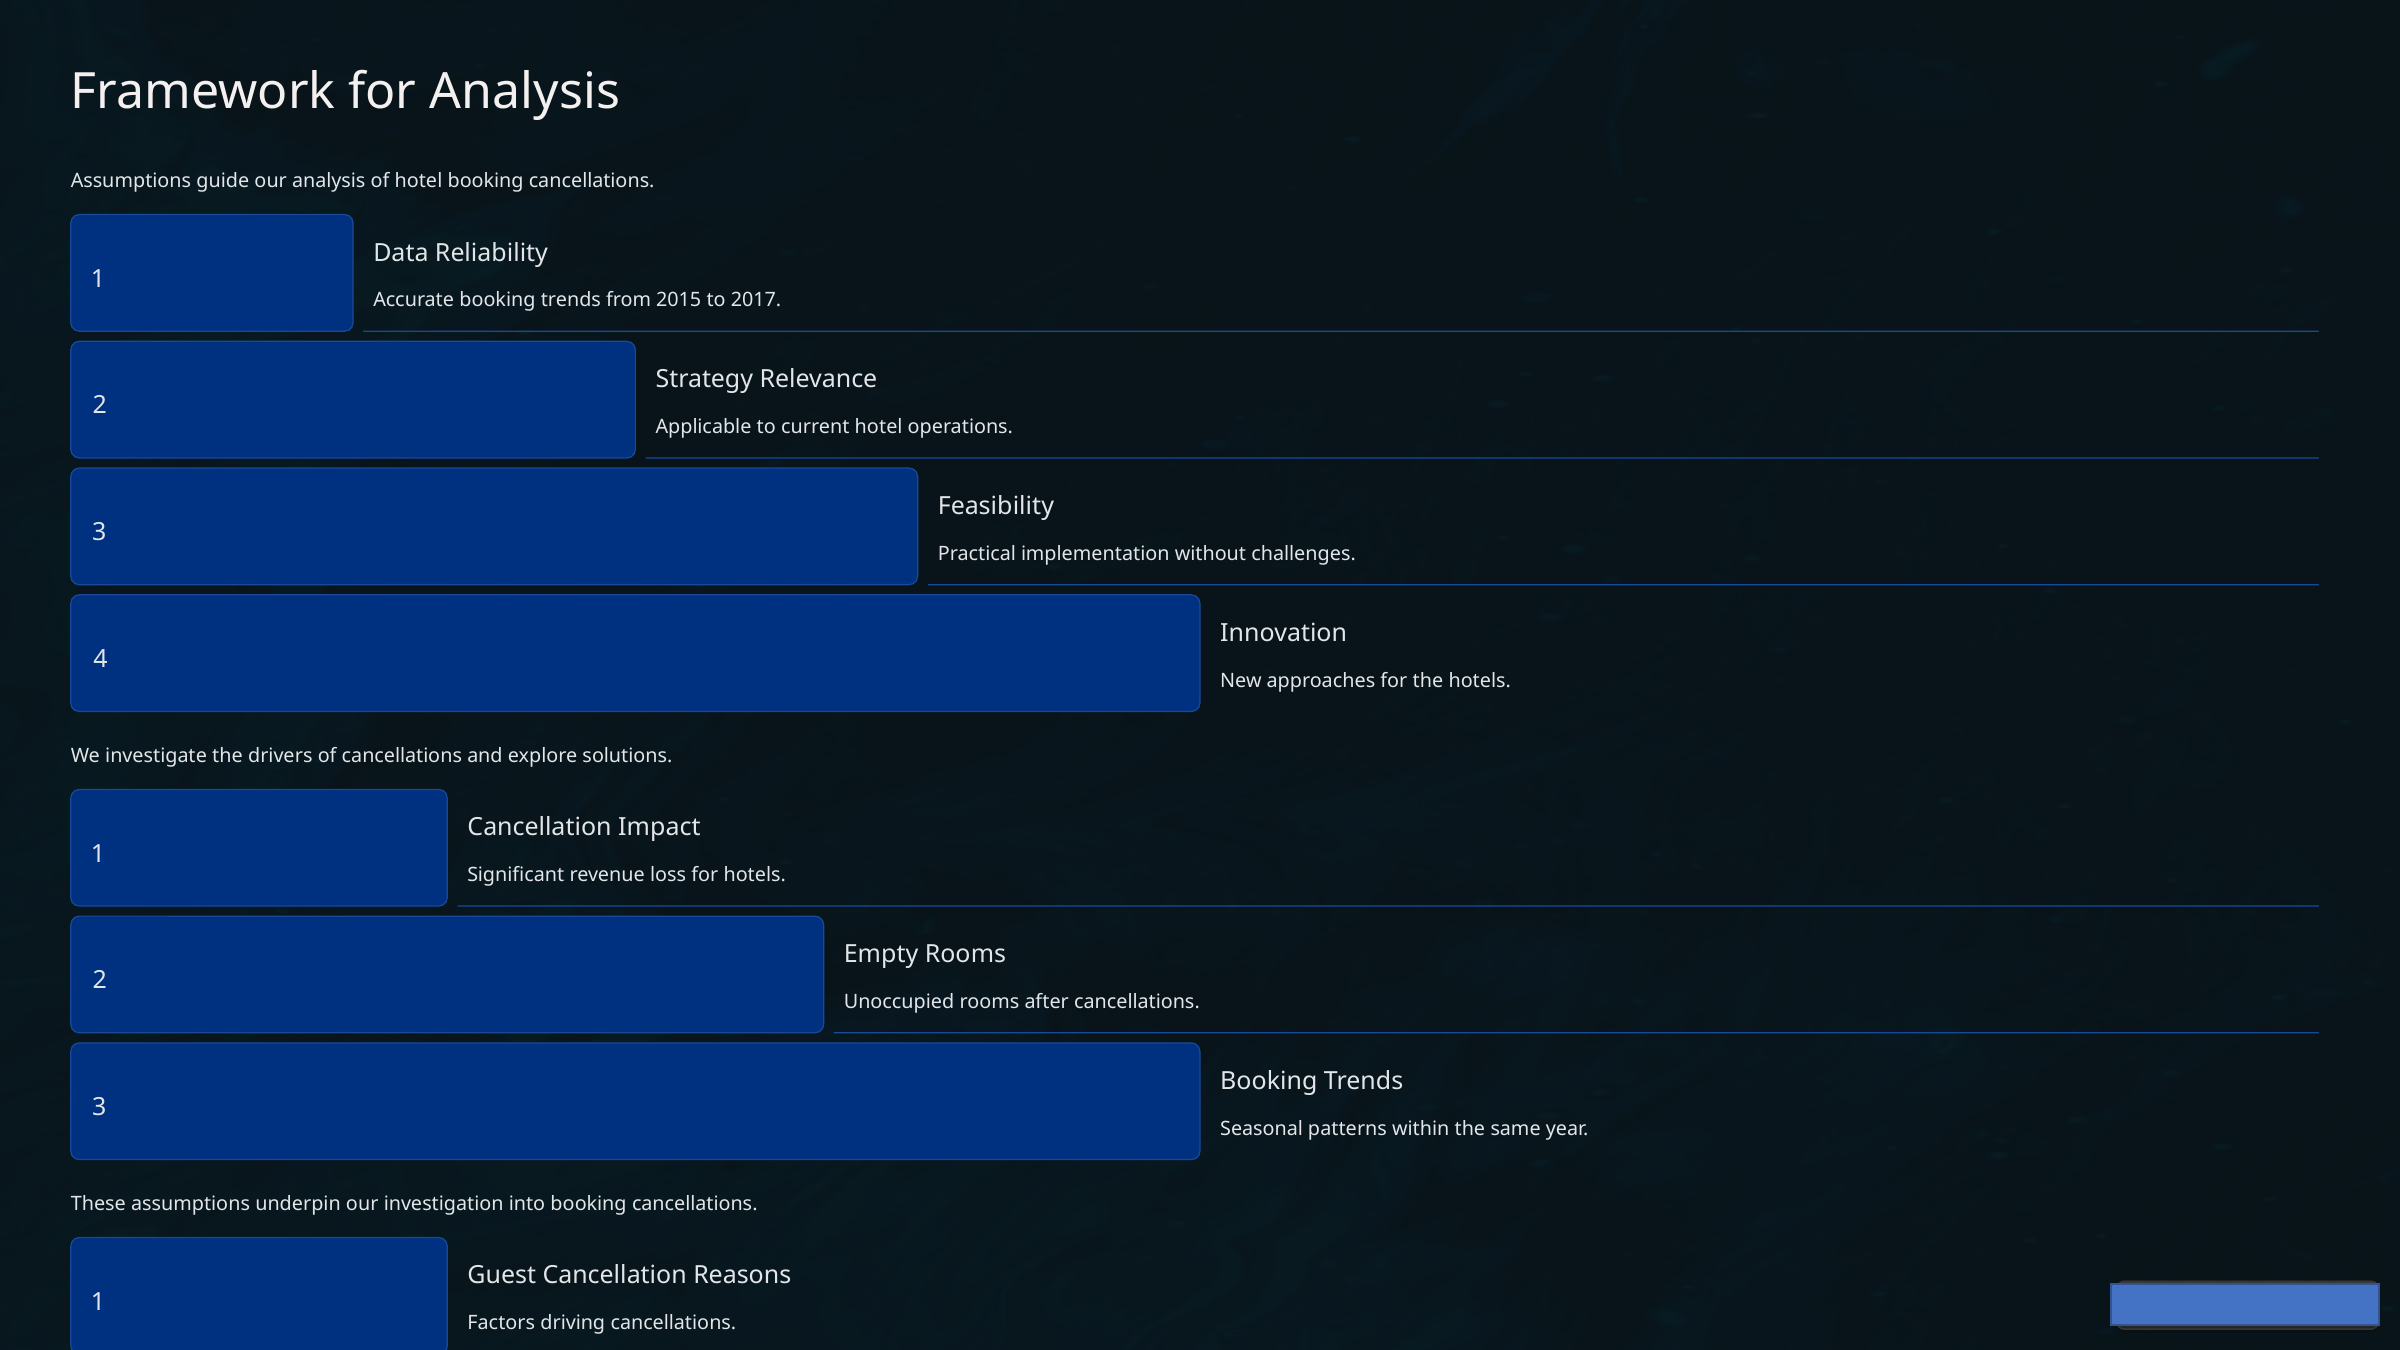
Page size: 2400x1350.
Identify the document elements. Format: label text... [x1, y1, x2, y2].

text_box [70, 1237, 448, 1350]
text_box Assumptions guide our analysis of hotel booking cancellations. [70, 159, 2330, 192]
text_box Data Reliability [373, 234, 627, 267]
text_box Framework for Analysis [70, 55, 668, 119]
text_box 1 [92, 1275, 104, 1316]
text_box [70, 1042, 1200, 1160]
text_box Strategy Relevance [655, 361, 909, 394]
text_box Cancellation Impact [467, 809, 721, 842]
text_box We investigate the drivers of cancellations and explore solutions. [70, 734, 2330, 767]
text_box 1 [92, 252, 104, 294]
text_box Innovation [1220, 614, 1474, 647]
text_box [70, 789, 448, 907]
picture [2106, 1271, 2389, 1339]
text_box Guest Cancellation Reasons [467, 1257, 811, 1290]
text_box Practical implementation without challenges. [937, 532, 1393, 565]
text_box [70, 341, 636, 458]
text_box 2 [92, 954, 108, 995]
text_box New approaches for the hotels. [1220, 658, 1528, 692]
text_box [2110, 1283, 2380, 1326]
text_box [70, 916, 824, 1033]
text_box Booking Trends [1220, 1063, 1474, 1095]
text_box Feasibility [937, 488, 1191, 520]
text_box Accurate booking trends from 2015 to 2017. [373, 278, 804, 311]
text_box Seasonal patterns within the same year. [1220, 1106, 1617, 1140]
text_box Factors driving cancellations. [467, 1301, 811, 1334]
text_box 1 [92, 827, 104, 868]
text_box 3 [92, 1080, 107, 1122]
text_box These assumptions underpin our investigation into booking cancellations. [70, 1182, 2330, 1215]
text_box 3 [92, 506, 107, 547]
text_box Significant revenue loss for hotels. [467, 853, 813, 886]
text_box Unoccupied rooms after cancellations. [843, 980, 1226, 1013]
text_box [70, 594, 1200, 712]
text_box 2 [92, 379, 108, 420]
text_box [70, 468, 918, 585]
text_box [70, 214, 354, 332]
text_box Empty Rooms [843, 936, 1097, 968]
text_box 4 [92, 632, 109, 674]
text_box Applicable to current hotel operations. [655, 405, 1039, 438]
